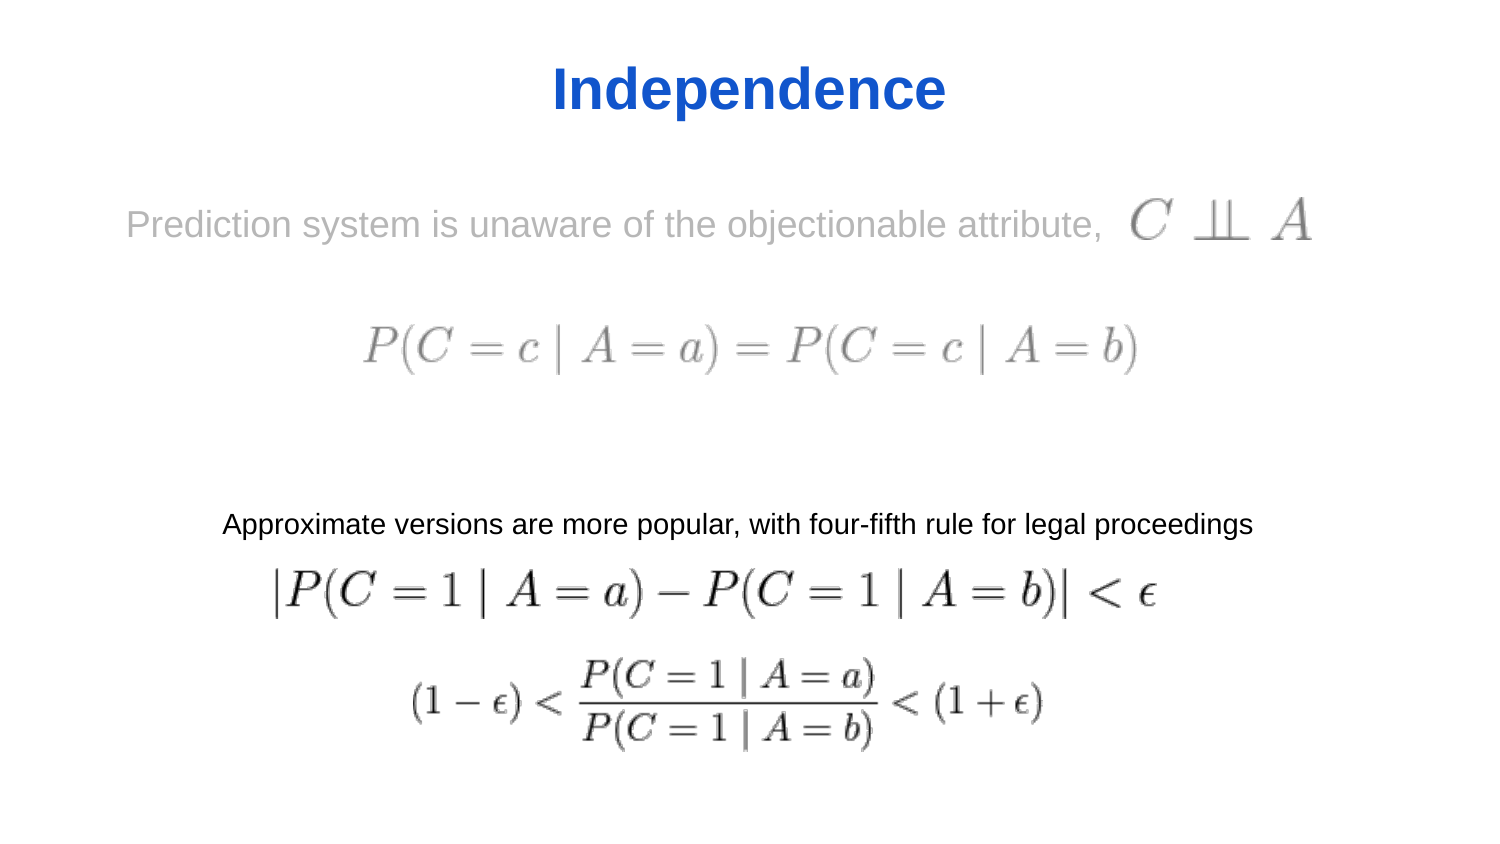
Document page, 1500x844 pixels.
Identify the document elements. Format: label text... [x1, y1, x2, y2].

picture [1129, 196, 1312, 240]
text_box [110, 324, 1293, 401]
title Independence [51, 35, 1449, 130]
picture [274, 568, 1157, 619]
text_box Approximate versions are more popular, with four-fifth rule for legal proceedings [94, 490, 1383, 556]
picture [363, 324, 1137, 376]
text_box Prediction system is unaware of the objectionable attribute, [110, 184, 1126, 260]
picture [413, 657, 1043, 752]
